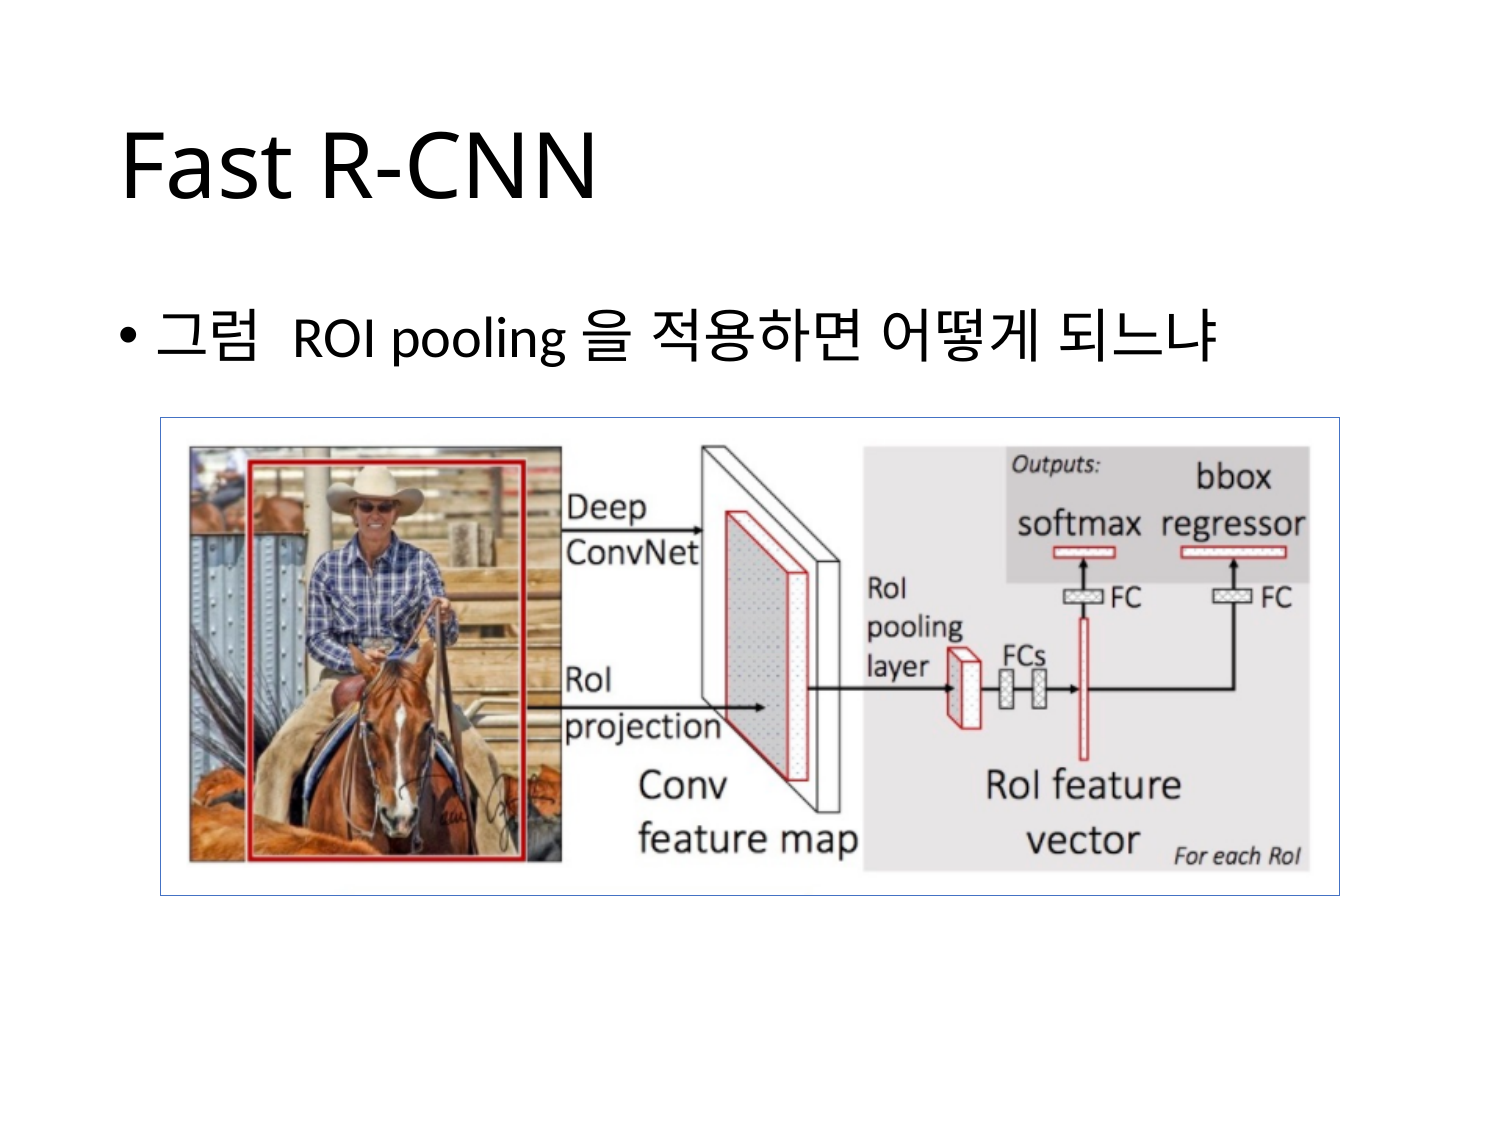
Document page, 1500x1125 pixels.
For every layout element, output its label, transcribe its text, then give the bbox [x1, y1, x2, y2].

title Fast R-CNN [103, 59, 1397, 278]
picture [160, 417, 1339, 896]
list 그럼 ROI pooling을 적용하면 어떻게 되느냐 [103, 299, 1397, 1014]
